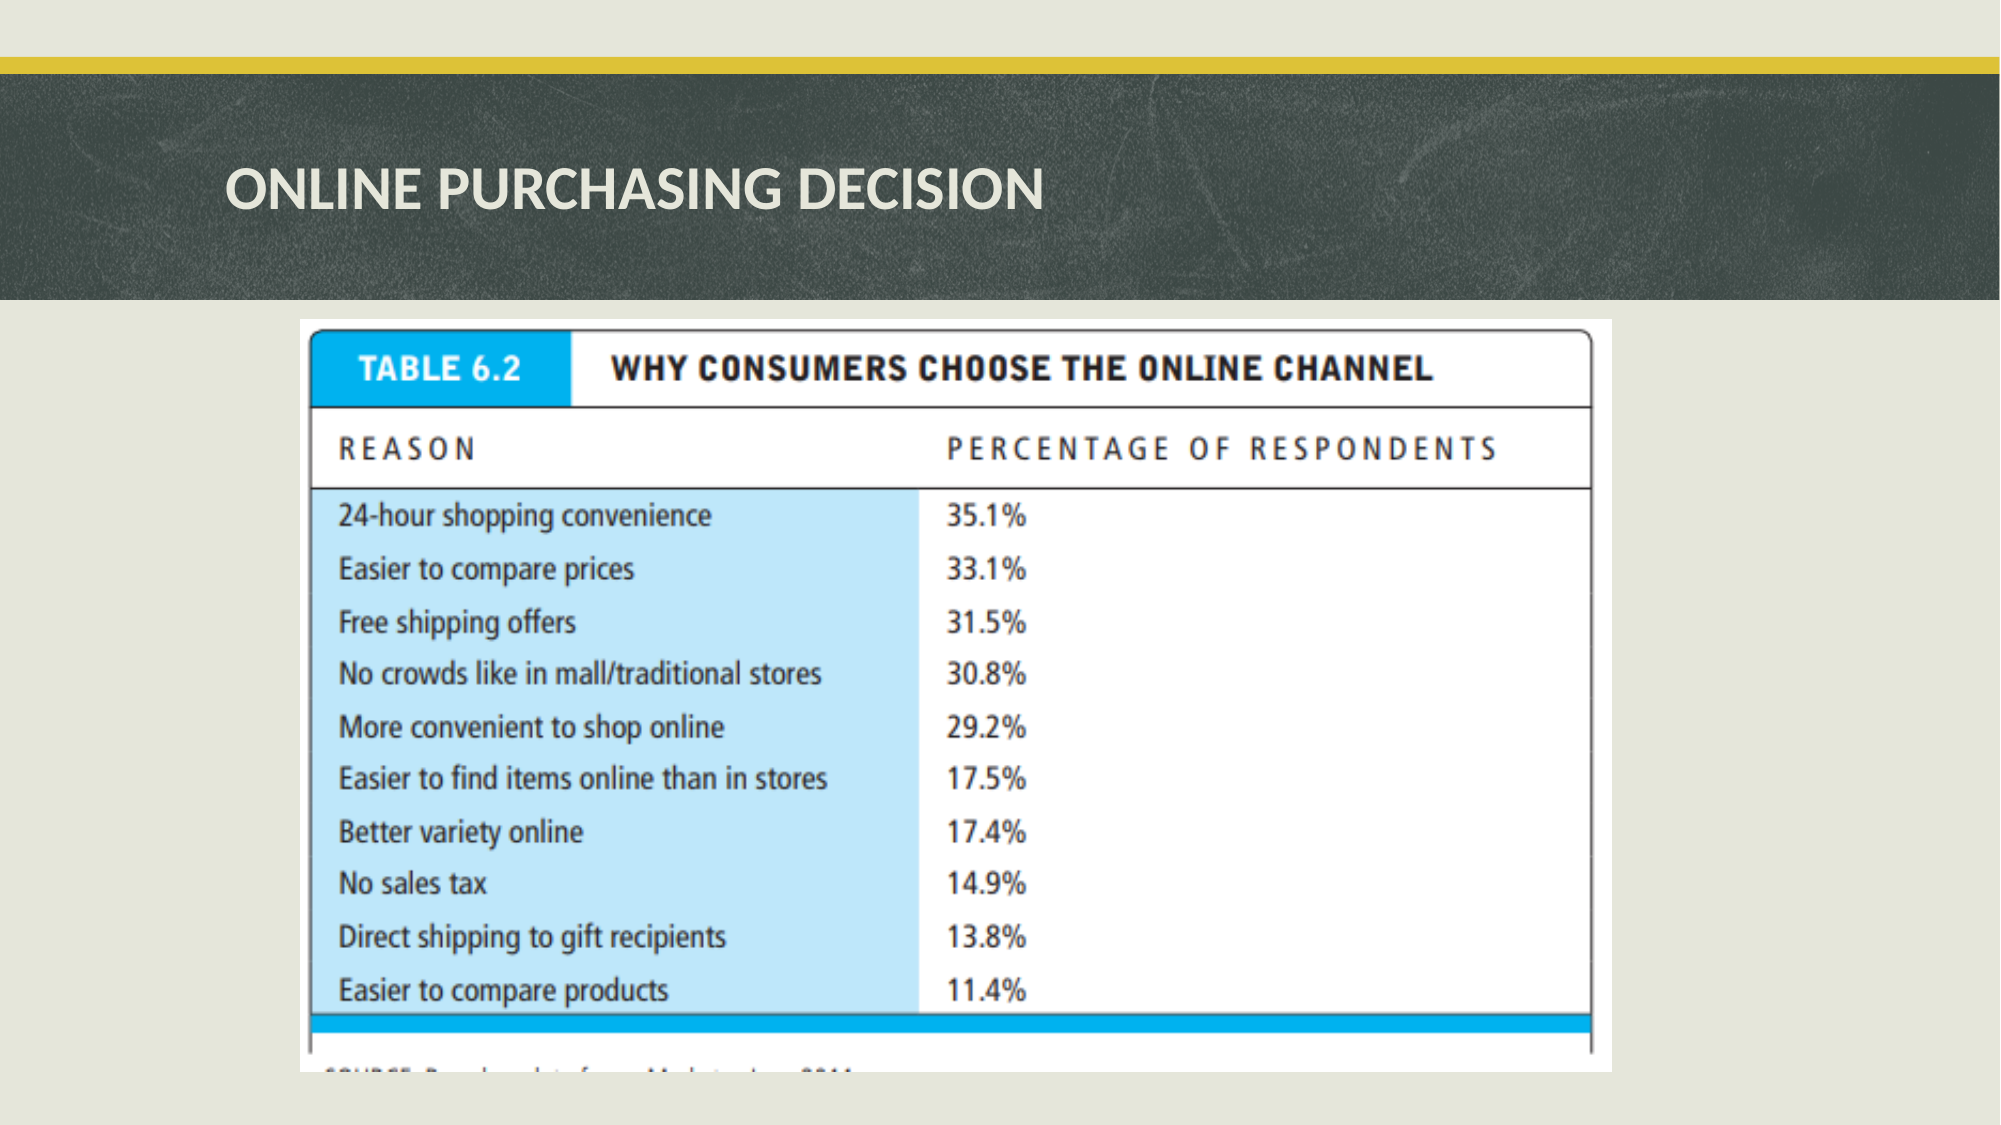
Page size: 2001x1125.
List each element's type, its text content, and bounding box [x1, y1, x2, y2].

title ONLINE PURCHASING DECISION [210, 76, 1790, 300]
picture [299, 319, 1612, 1072]
picture [0, 74, 2000, 300]
